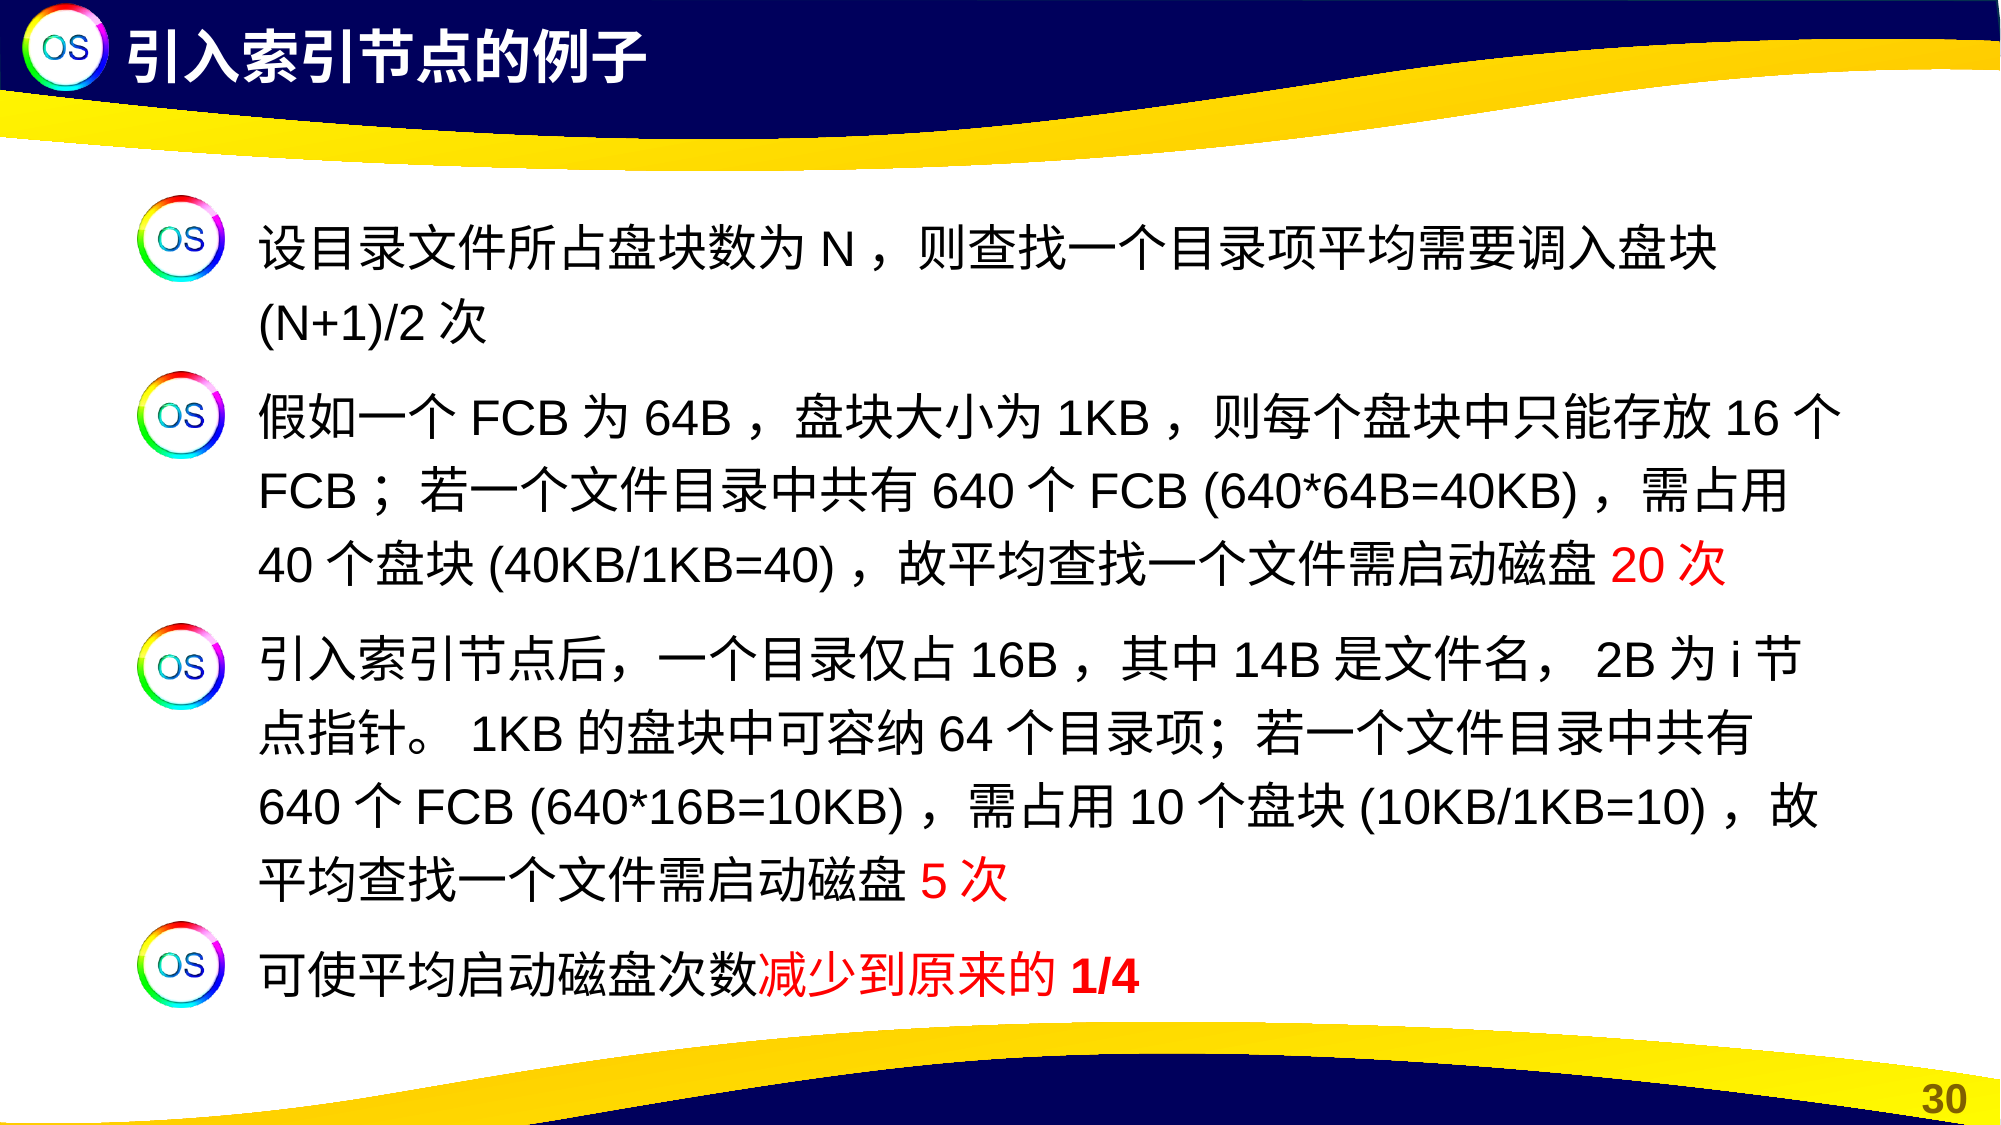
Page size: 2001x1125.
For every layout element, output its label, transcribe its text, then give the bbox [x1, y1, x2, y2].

text_box 引入索引节点的例子 [109, 12, 1263, 98]
picture [137, 371, 225, 459]
picture [137, 921, 225, 1008]
picture [137, 195, 225, 282]
picture [137, 623, 225, 710]
text_box 设目录文件所占盘块数为N，则查找一个目录项平均需要调入盘块(N+1)/2次 假如一个FCB为64B，盘块大小为1KB，则每个盘块中只能存放16个FCB；若一个文件目录中共有640个FCB (640*64B=40KB)，需占用40个盘块(40KB/1KB=40)，故平均查找一个文件需启动磁盘20次 引入索引节点后，一个目录仅占16B，其中14B是文件名，2B为i节点指针。1KB的盘块中可容纳64个目录项；若一个文件目录中共有640个FCB (640*16B=10KB)，需占用10个盘块(10KB/1KB=10)，故平均查找一个文件需启动磁盘5次 可使平均启动磁盘次数减少到原来的1/4 [243, 195, 1865, 962]
picture [22, 3, 109, 91]
